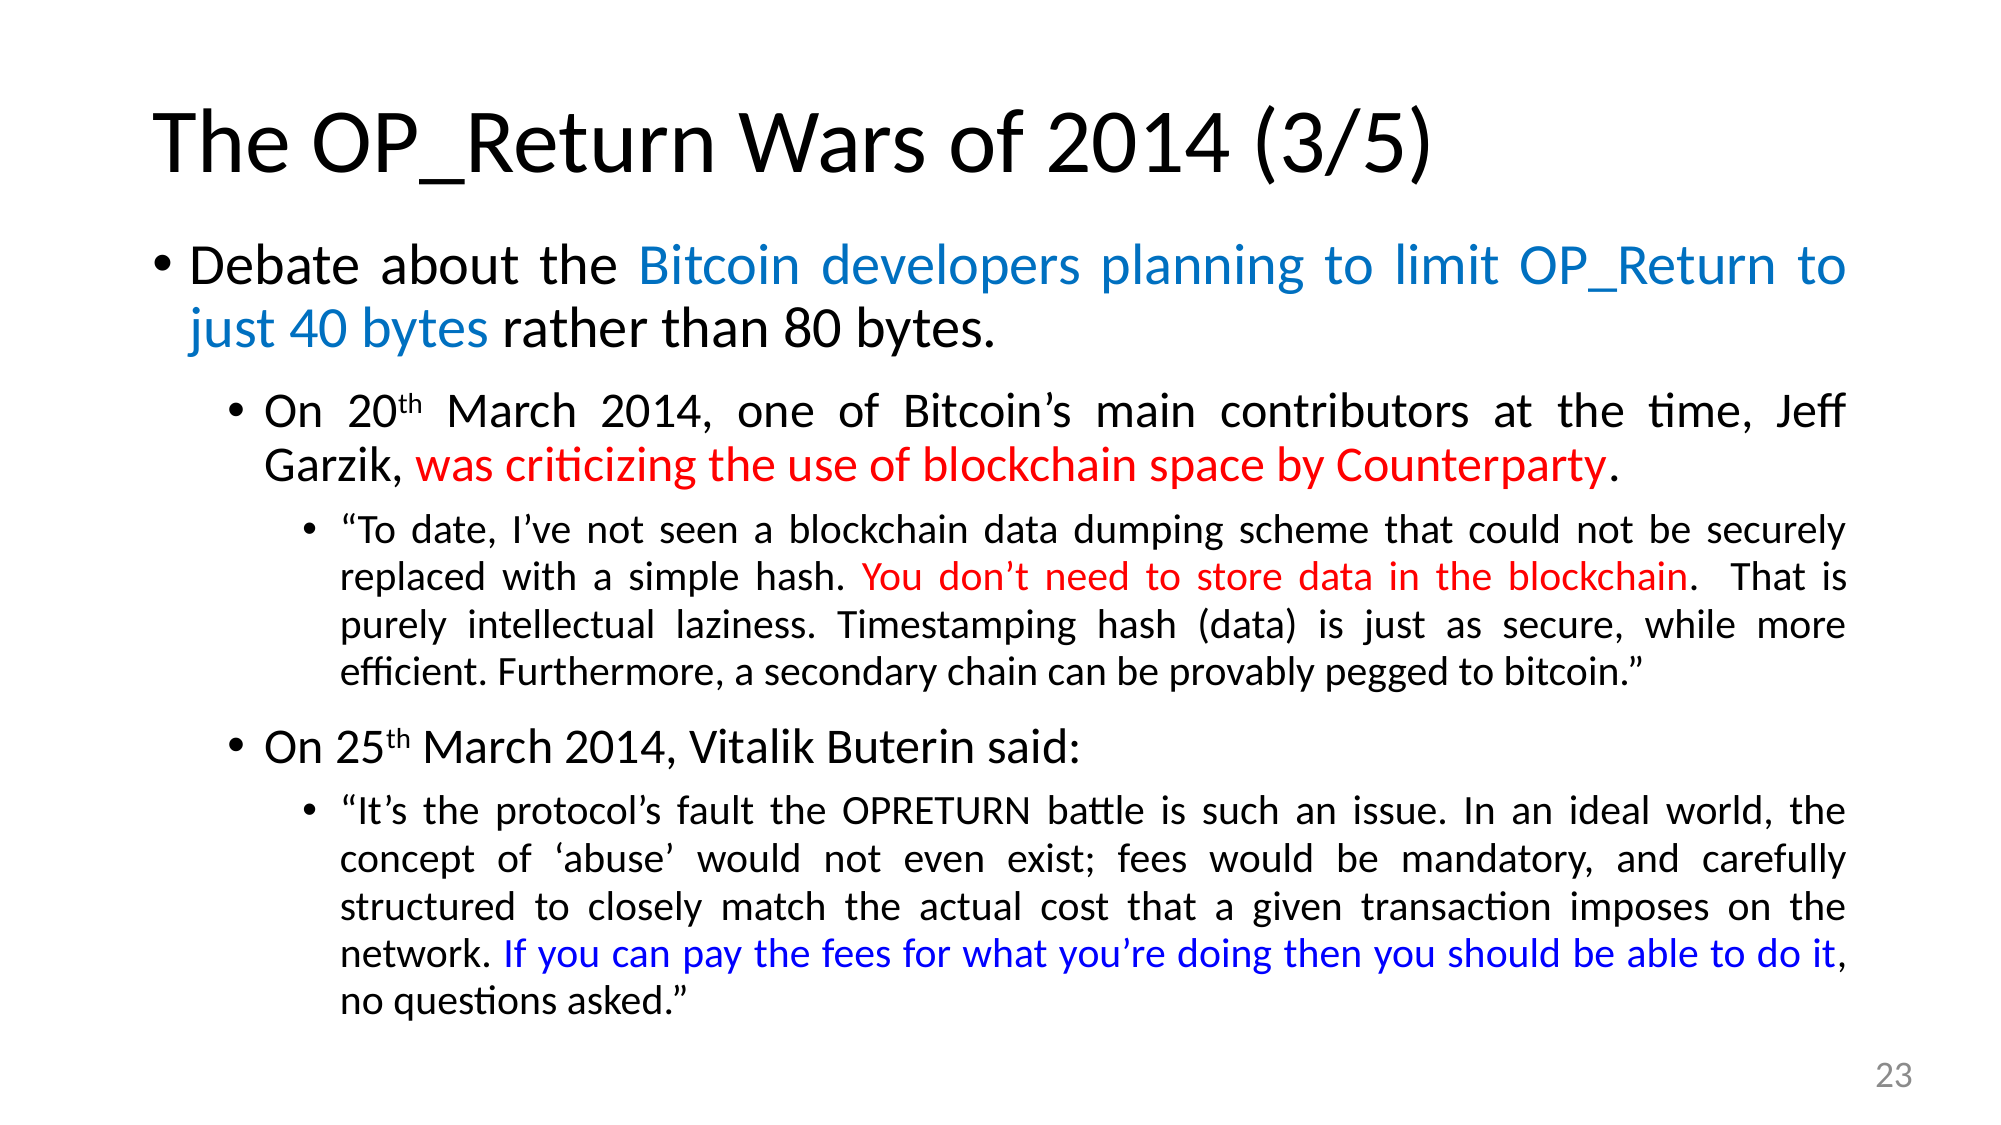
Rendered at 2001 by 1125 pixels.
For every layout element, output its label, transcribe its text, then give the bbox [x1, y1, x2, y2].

list Debate about the Bitcoin developers planning to limit OP_Return to just 40 bytes rather than 80 bytes. On 20th March 2014, one of Bitcoin’s main contributors at the time, Jeff Garzik, was criticizing the use of blockchain space by Counterparty. “To date, I’ve not seen a blockchain data dumping scheme that could not be securely replaced with a simple hash. You don’t need to store data in the blockchain. That is purely intellectual laziness. Timestamping hash (data) is just as secure, while more efficient. Furthermore, a secondary chain can be provably pegged to bitcoin.” On 25th March 2014, Vitalik Buterin said: “It’s the protocol’s fault the OPRETURN battle is such an issue. In an ideal world, the concept of ‘abuse’ would not even exist; fees would be mandatory, and carefully structured to closely match the actual cost that a given transaction imposes on the network. If you can pay the fees for what you’re doing then you should be able to do it, no questions asked.” [137, 226, 1863, 1043]
slide_number 23 [1477, 1042, 1928, 1103]
title The OP_Return Wars of 2014 (3/5) [137, 59, 1863, 226]
